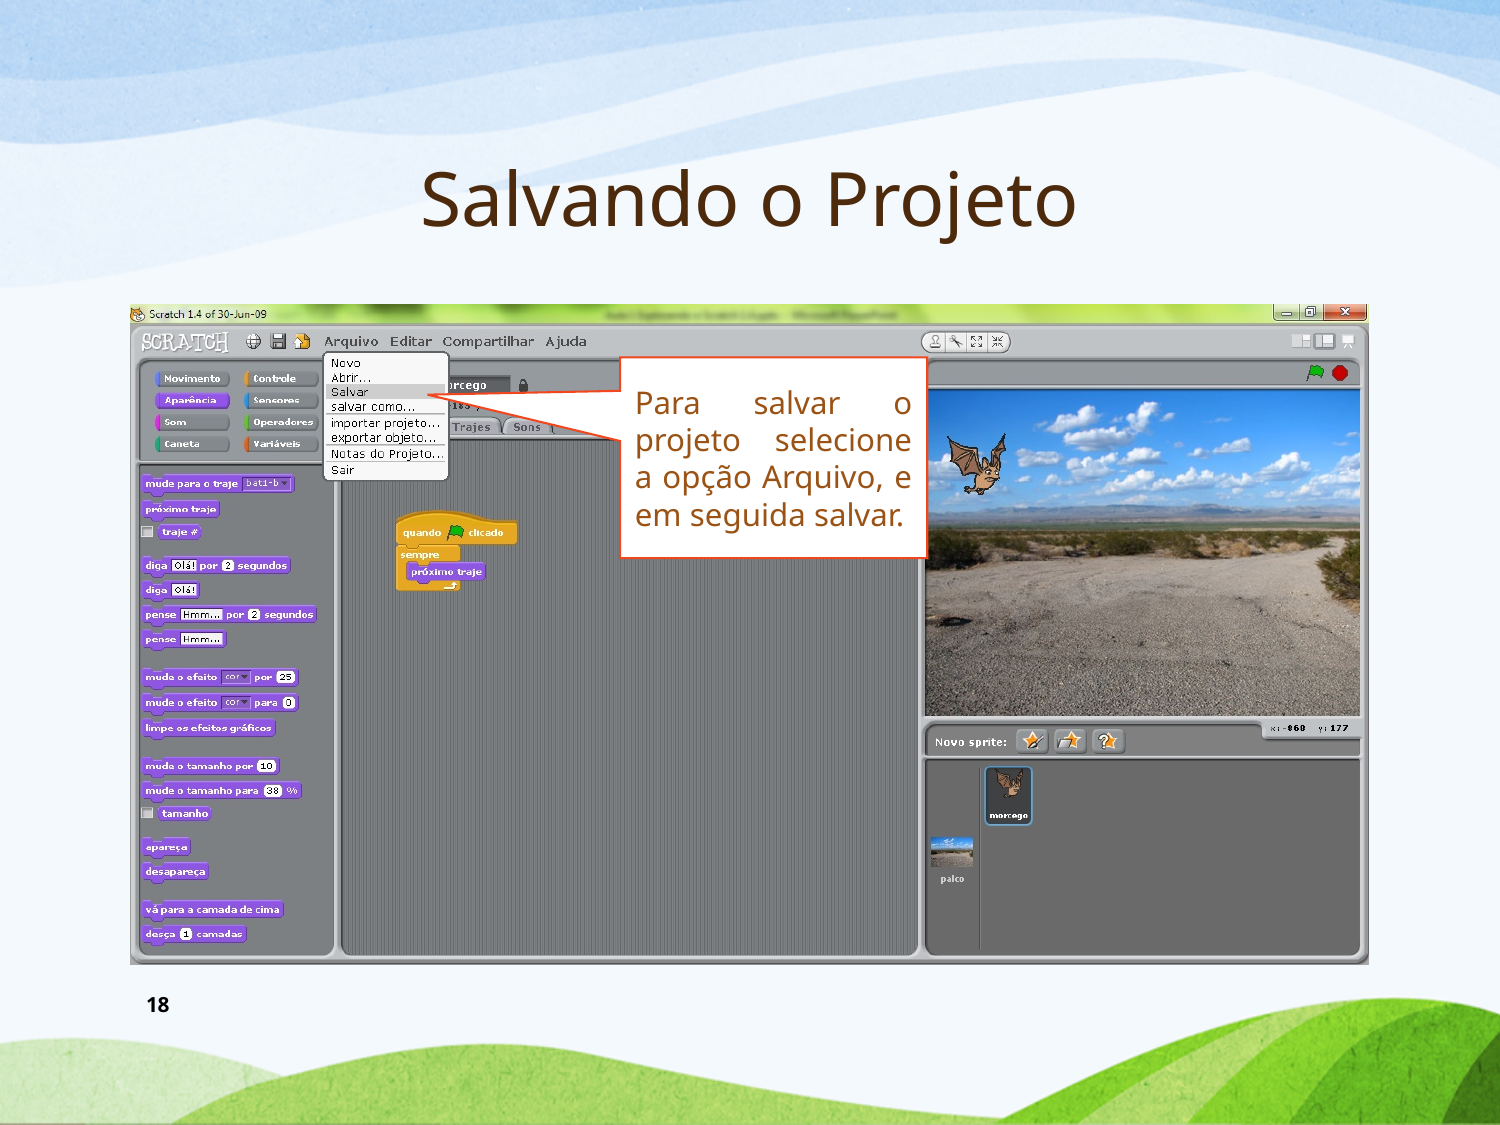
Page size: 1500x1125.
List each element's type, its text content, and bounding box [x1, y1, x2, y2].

picture [0, 0, 1500, 1125]
slide_number 18 [131, 987, 225, 1025]
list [130, 304, 1369, 965]
title Salvando o Projeto [131, 50, 1369, 250]
